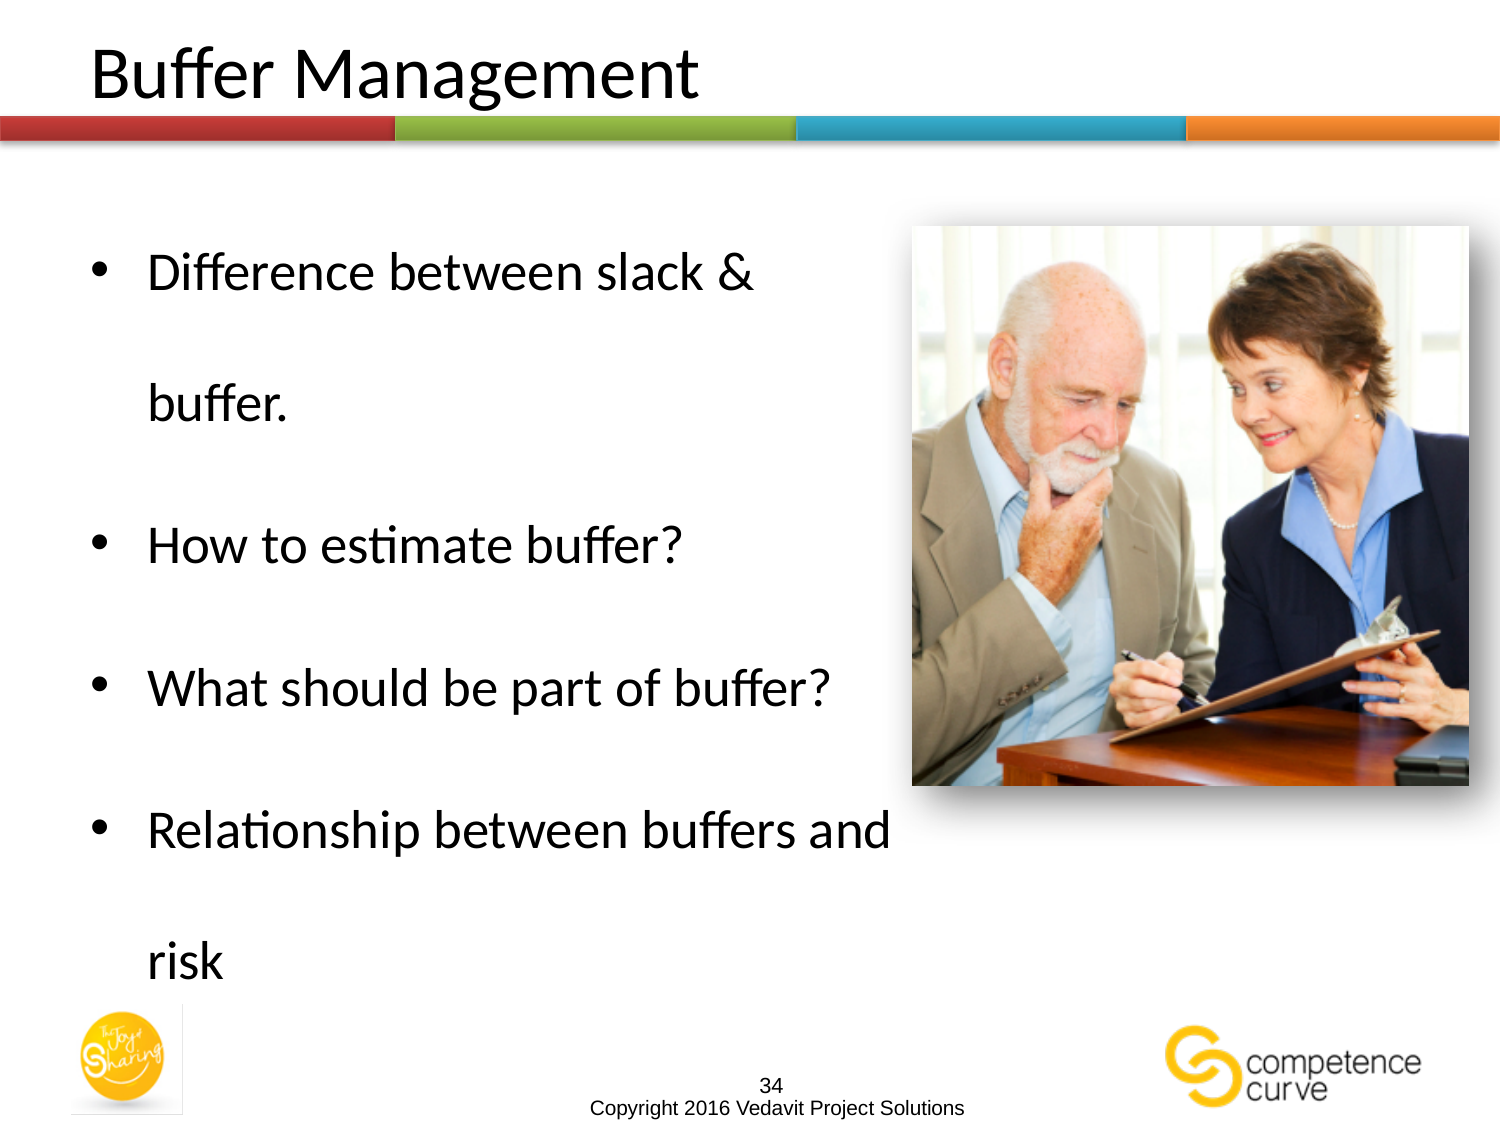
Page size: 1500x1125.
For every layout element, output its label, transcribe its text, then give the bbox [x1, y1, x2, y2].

picture [71, 1004, 184, 1116]
list Difference between slack & buffer. How to estimate buffer? What should be part of buffer? Relationship between buffers and risk [74, 162, 913, 1001]
slide_number 34 [596, 1063, 947, 1087]
picture [912, 225, 1469, 786]
title Buffer Management [74, 0, 1426, 163]
footer Copyright 2016 Vedavit Project Solutions [575, 1087, 1050, 1125]
picture [1164, 1023, 1425, 1112]
